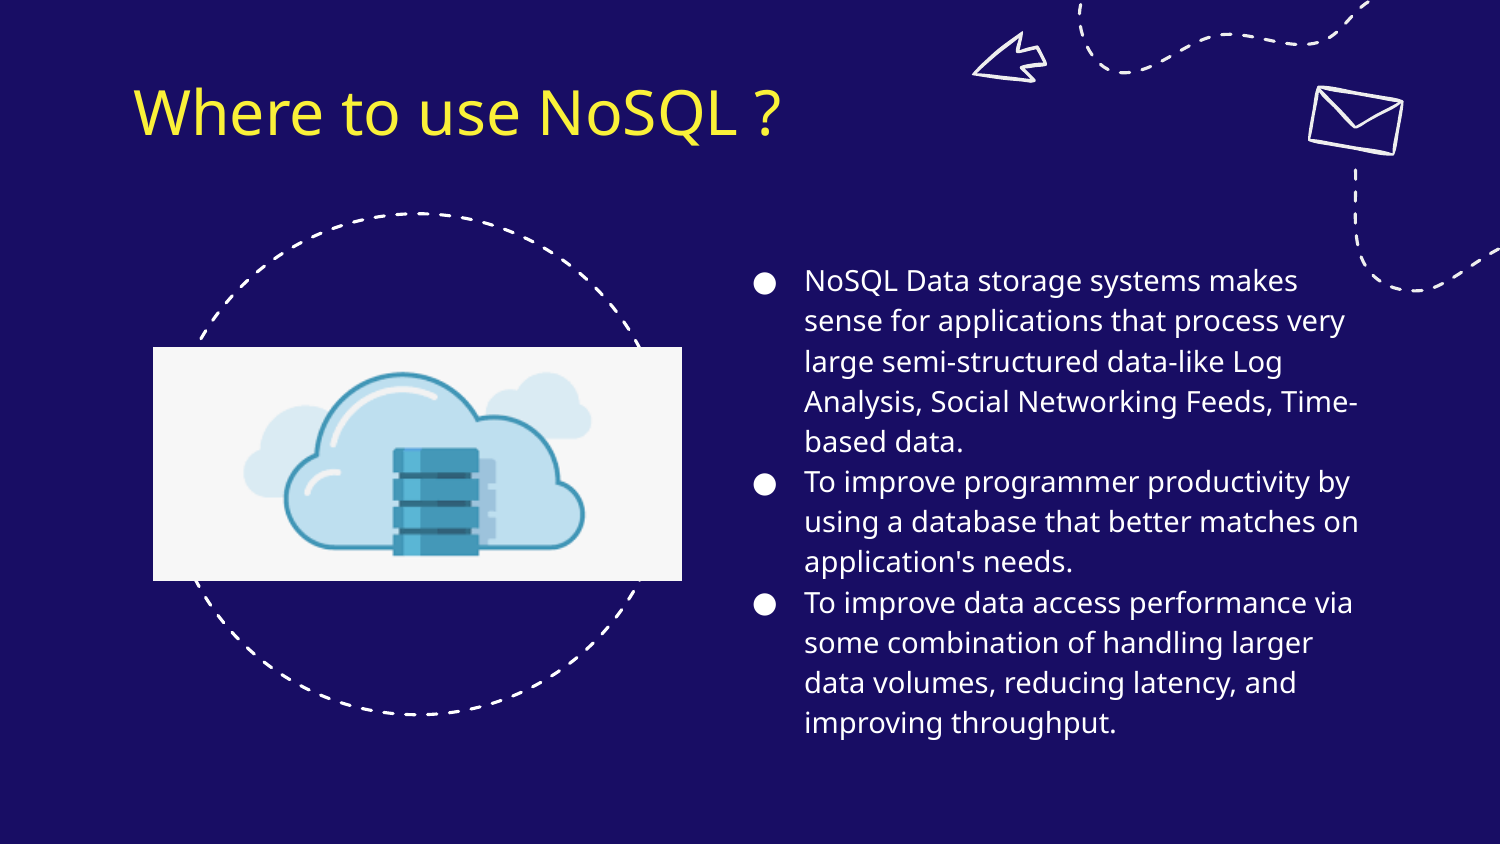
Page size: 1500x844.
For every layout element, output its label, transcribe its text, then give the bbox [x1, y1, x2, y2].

title Where to use NoSQL ? [118, 63, 1381, 158]
picture [153, 347, 682, 581]
text_box [196, 213, 639, 346]
text_box [199, 588, 636, 715]
list NoSQL Data storage systems makes sense for applications that process very large semi-structured data-like Log Analysis, Social Networking Feeds, Time-based data. To improve programmer productivity by using a database that better matches on application's needs. To improve data access performance via some combination of handling larger data volumes, reducing latency, and improving throughput. [714, 241, 1381, 816]
